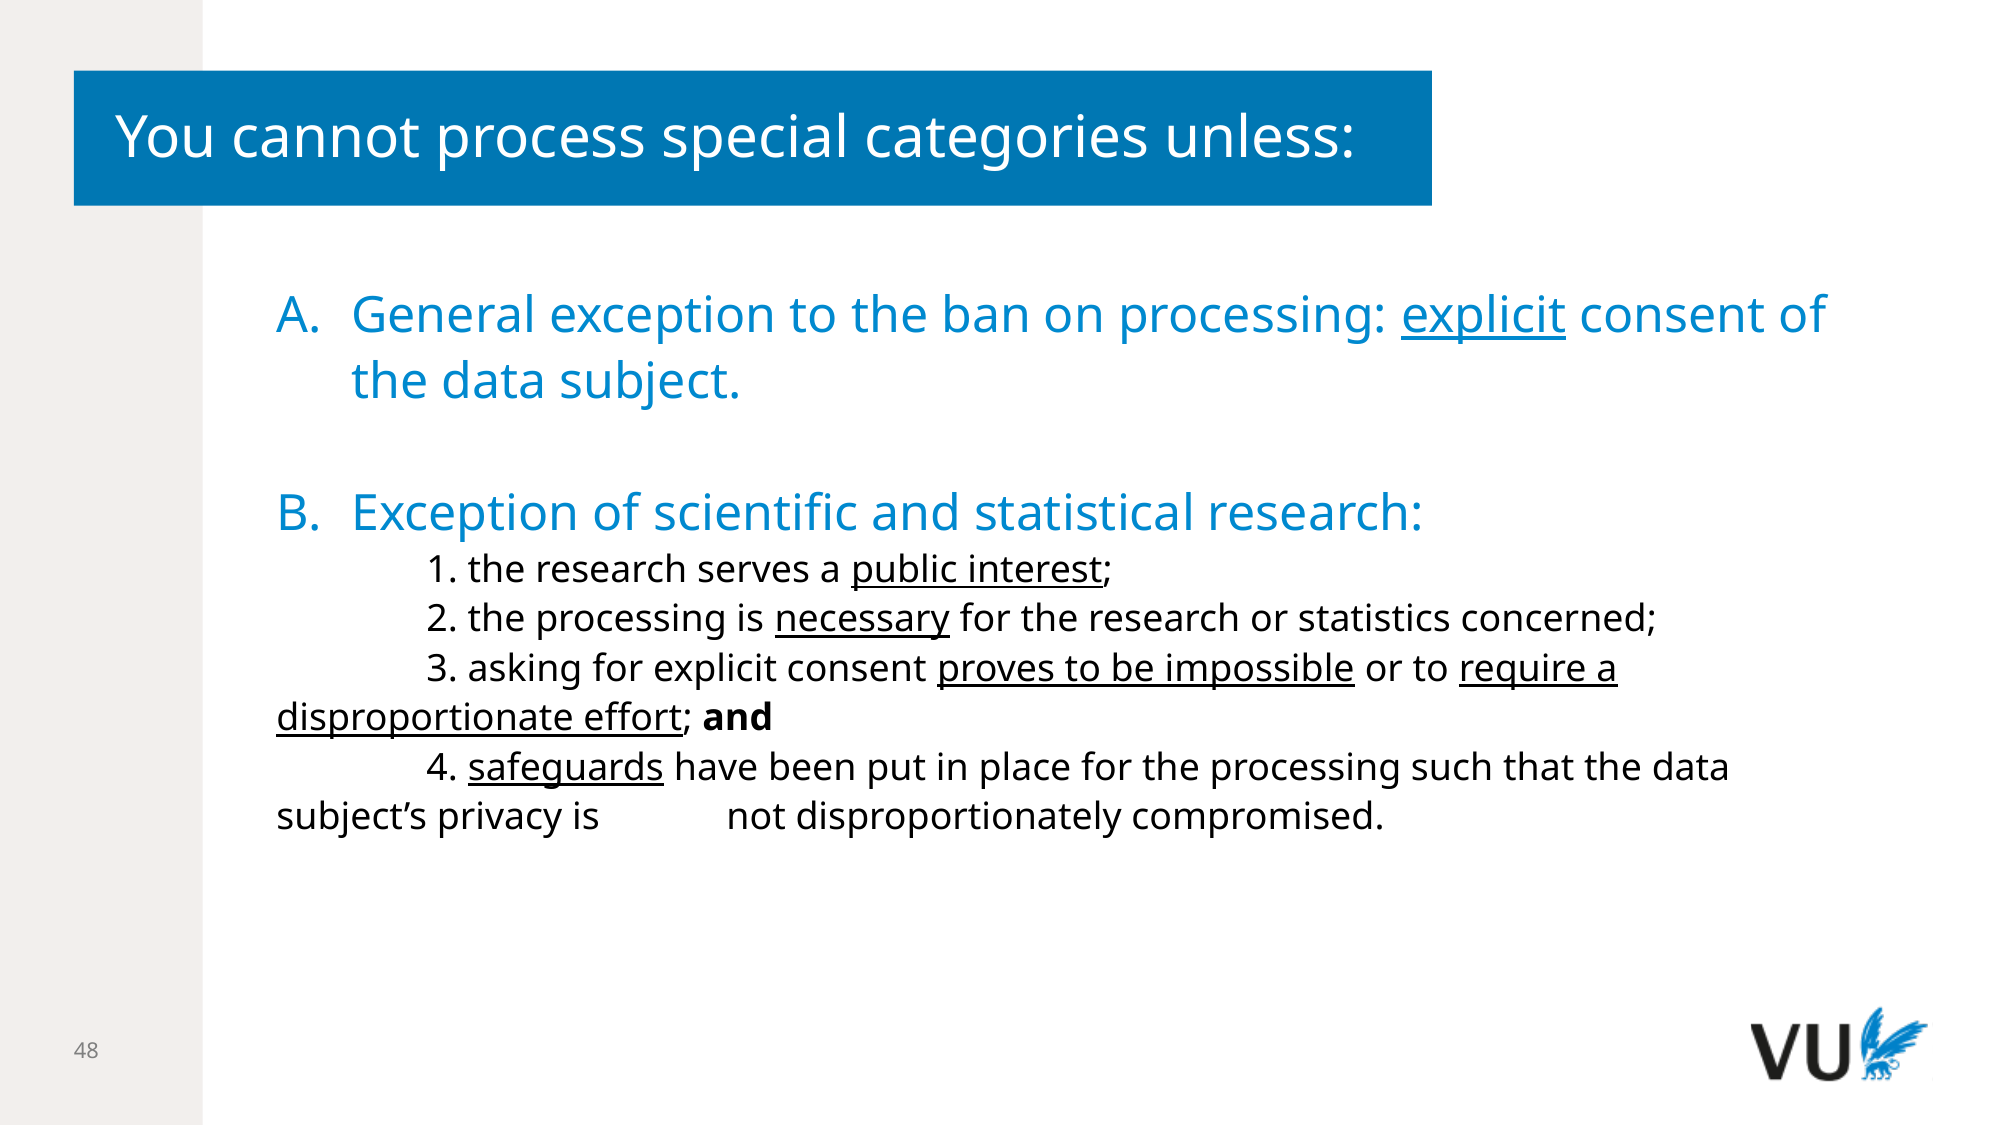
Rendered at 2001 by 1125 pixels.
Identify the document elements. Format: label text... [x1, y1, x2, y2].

slide_number 48 [73, 977, 203, 1125]
list General exception to the ban on processing: explicit consent of the data subject. Exception of scientific and statistical research: 1. the research serves a public interest; 2. the processing is necessary for the research or statistics concerned; 3. asking for explicit consent proves to be impossible or to require a disproportionate effort; and 4. safeguards have been put in place for the processing such that the data subject’s privacy is not disproportionately compromised. [276, 276, 1863, 978]
title You cannot process special categories unless: [73, 70, 1432, 206]
